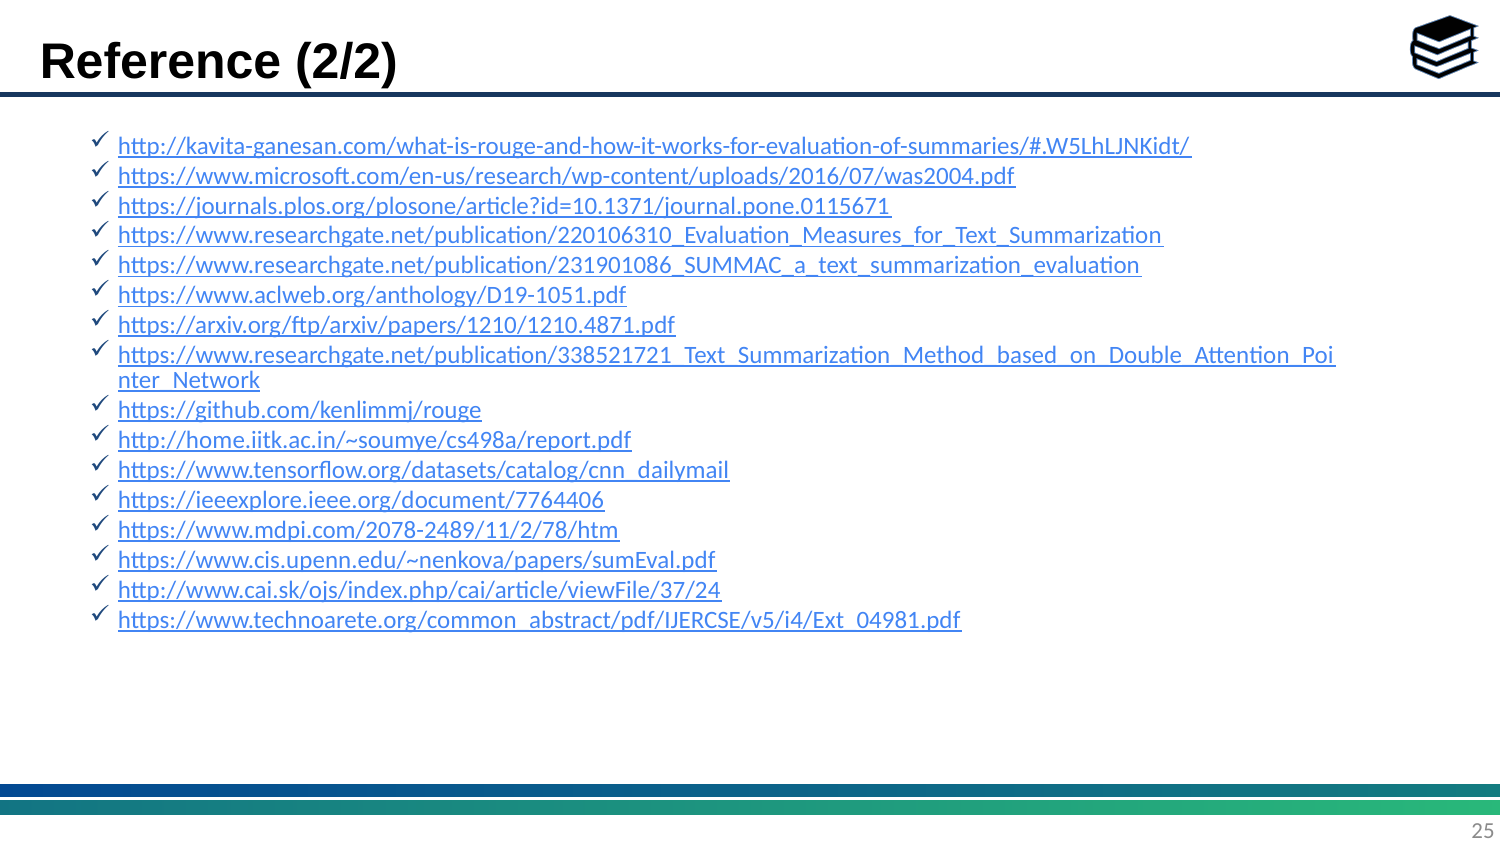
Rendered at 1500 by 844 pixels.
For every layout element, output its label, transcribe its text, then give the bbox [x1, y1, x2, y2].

slide_number 25 [1149, 815, 1495, 831]
text_box http://kavita-ganesan.com/what-is-rouge-and-how-it-works-for-evaluation-of-summaries/#.W5LhLJNKidt/ https://www.microsoft.com/en-us/research/wp-content/uploads/2016/07/was2004.pdf https://journals.plos.org/plosone/article?id=10.1371/journal.pone.0115671 https://www.researchgate.net/publication/220106310_Evaluation_Measures_for_Text_Summarization https://www.researchgate.net/publication/231901086_SUMMAC_a_text_summarization_evaluation https://www.aclweb.org/anthology/D19-1051.pdf https://arxiv.org/ftp/arxiv/papers/1210/1210.4871.pdf https://www.researchgate.net/publication/338521721_Text_Summarization_Method_based_on_Double_Attention_Pointer_Network https://github.com/kenlimmj/rouge http://home.iitk.ac.in/~soumye/cs498a/report.pdf https://www.tensorflow.org/datasets/catalog/cnn_dailymail https://ieeexplore.ieee.org/document/7764406 https://www.mdpi.com/2078-2489/11/2/78/htm https://www.cis.upenn.edu/~nenkova/papers/sumEval.pdf http://www.cai.sk/ojs/index.php/cai/article/viewFile/37/24 https://www.technoarete.org/common_abstract/pdf/IJERCSE/v5/i4/Ext_04981.pdf [73, 120, 1364, 724]
picture [1405, 9, 1482, 85]
text_box Reference (2/2) [24, 21, 1350, 96]
